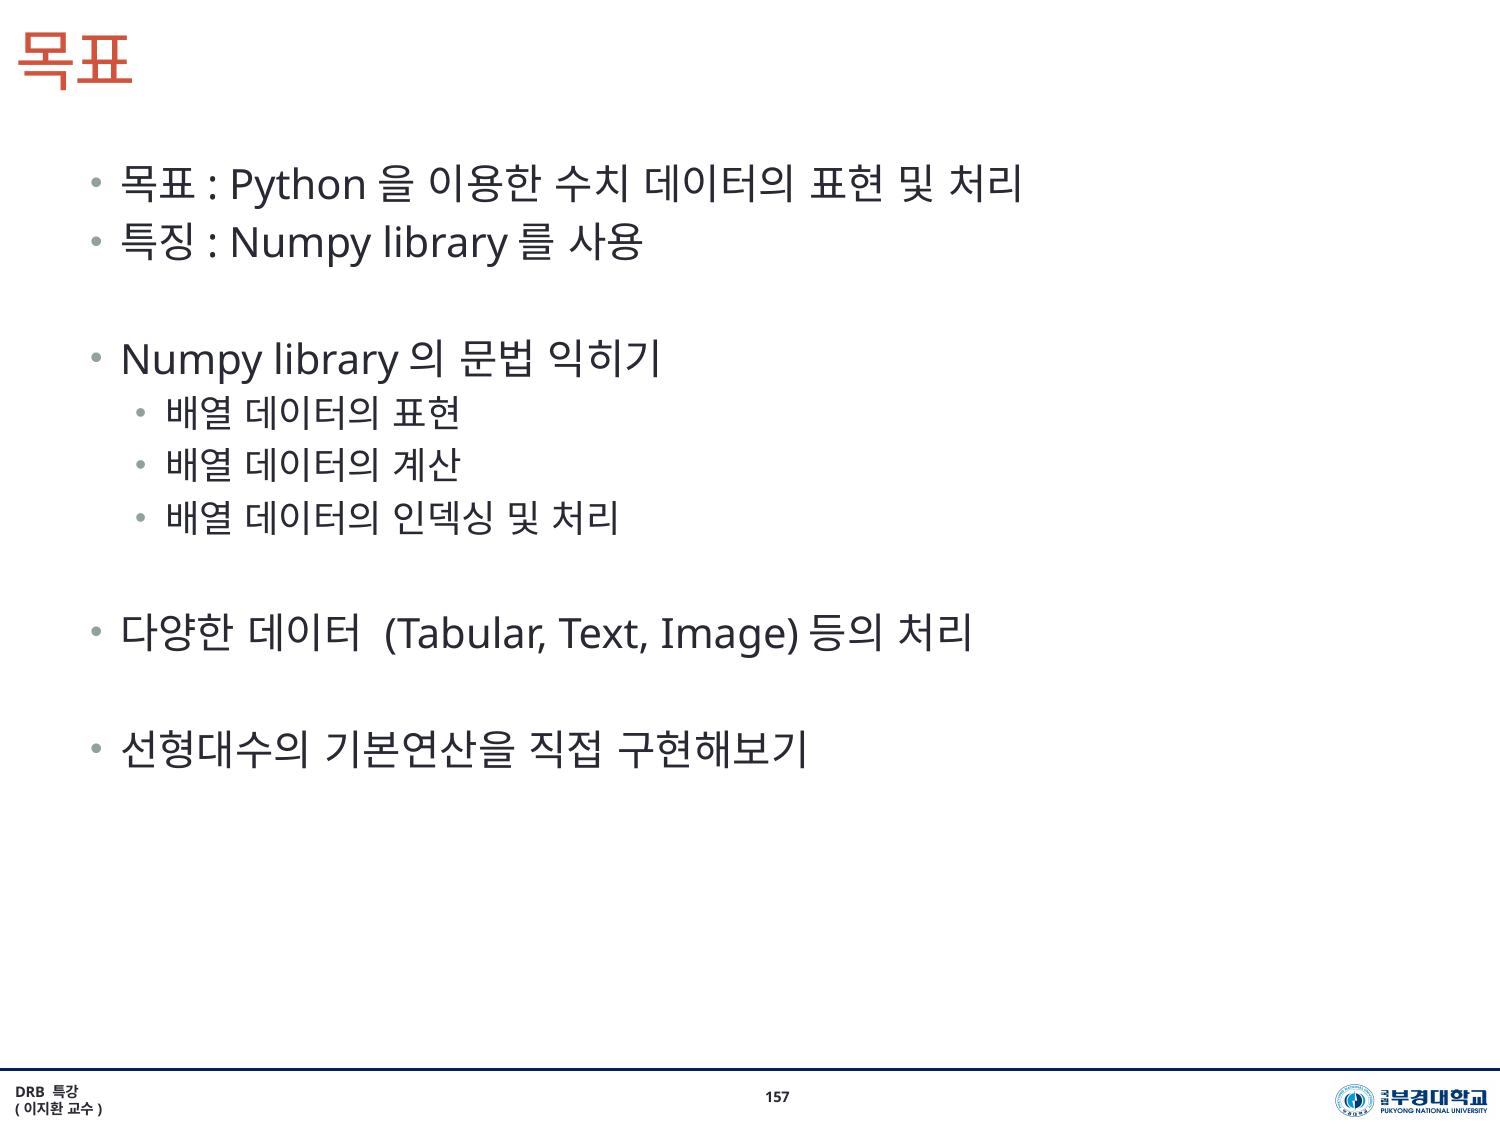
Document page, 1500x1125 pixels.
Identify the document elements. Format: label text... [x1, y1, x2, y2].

picture [1330, 1079, 1495, 1121]
slide_number DRB 특강 (이지환 교수) [0, 1082, 303, 1118]
list 목표: Python을 이용한 수치 데이터의 표현 및 처리 특징: Numpy library를 사용 Numpy library의 문법 익히기 배열 데이터의 표현 배열 데이터의 계산 배열 데이터의 인덱싱 및 처리 다양한 데이터 (Tabular, Text, Image)등의 처리 선형대수의 기본연산을 직접 구현해보기 [75, 149, 1425, 1033]
title 목표 [0, 1, 1500, 116]
